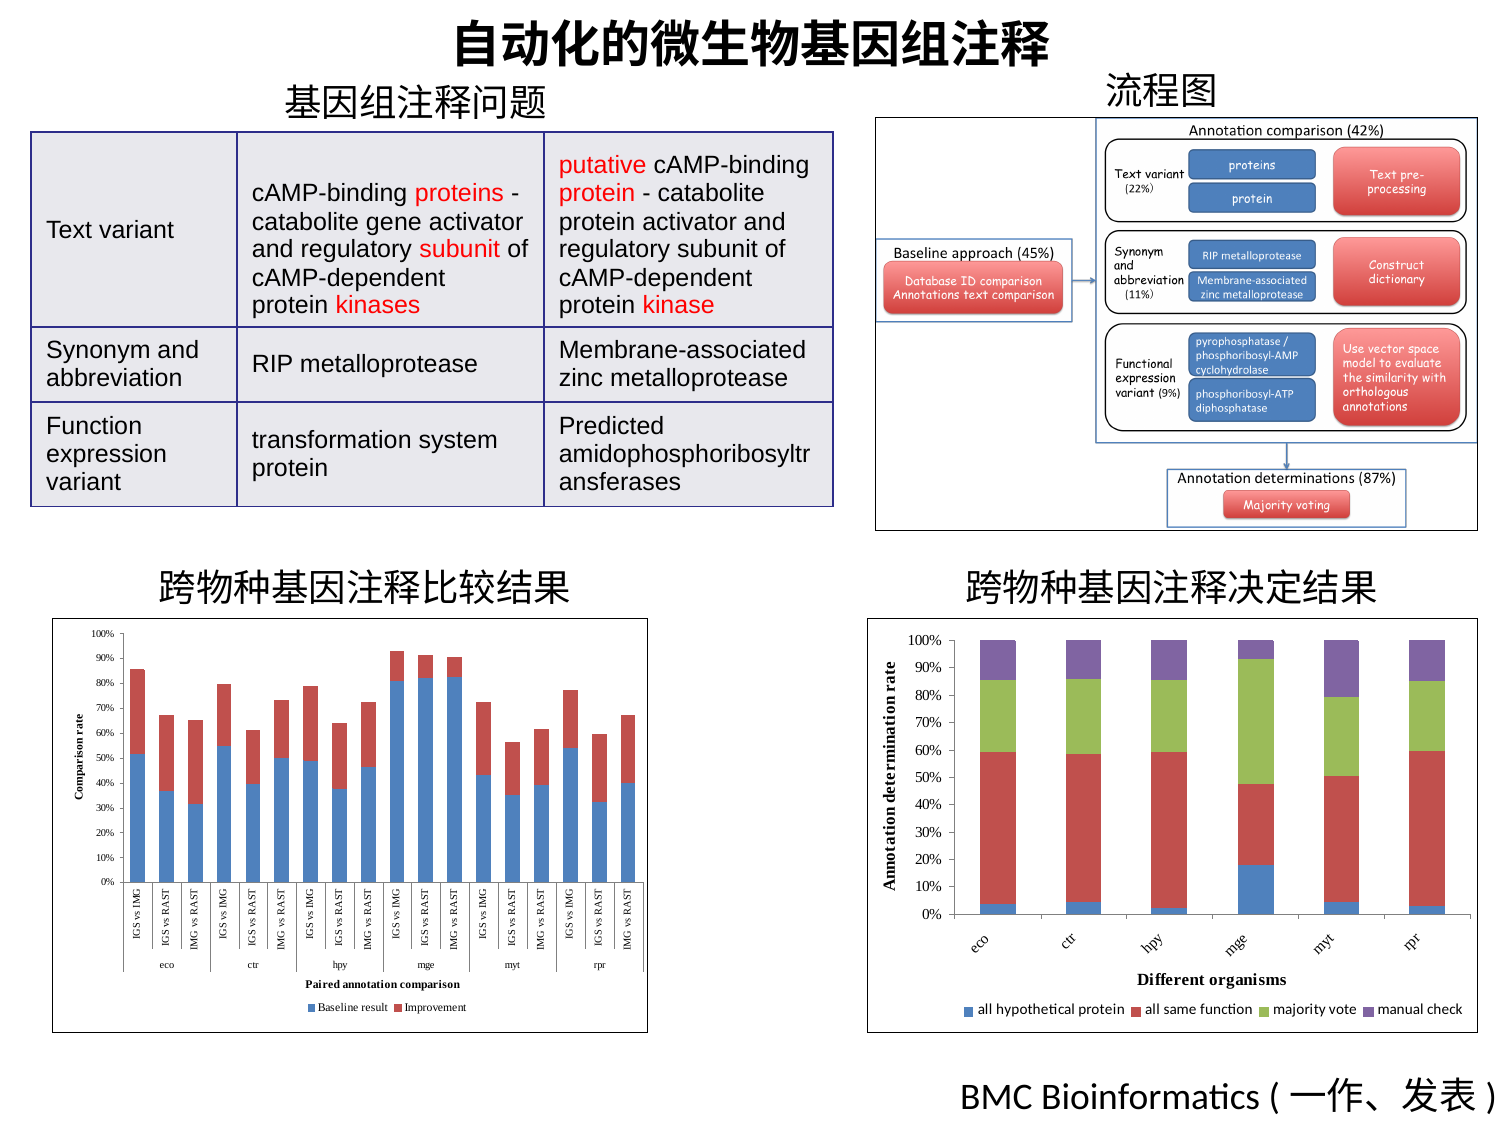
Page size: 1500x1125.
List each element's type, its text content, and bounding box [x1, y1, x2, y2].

table_cell Membrane-associated zinc metalloprotease [545, 328, 832, 401]
picture [875, 117, 1478, 531]
text_box BMC Bioinformatics (一作、发表) [945, 1064, 1500, 1125]
text_box 跨物种基因注释比较结果 [143, 556, 587, 617]
picture [866, 618, 1478, 1033]
text_box 跨物种基因注释决定结果 [950, 556, 1393, 617]
title 自动化的微生物基因组注释 [75, 0, 1425, 137]
table_cell transformation system protein [238, 403, 543, 506]
table_cell RIP metalloprotease [238, 328, 543, 401]
text_box 基因组注释问题 [269, 71, 562, 132]
table_header cAMP-binding proteins - catabolite gene activator and regulatory subunit of cAMP-dependent protein kinases [238, 133, 543, 326]
text_box 流程图 [1090, 60, 1233, 115]
table_header putative cAMP-binding protein - catabolite protein activator and regulatory subunit of cAMP-dependent protein kinase [545, 133, 832, 326]
table_cell Predicted amidophosphoribosyltransferases [545, 403, 832, 506]
table_header Text variant [32, 133, 236, 326]
table_cell Synonym and abbreviation [32, 328, 236, 401]
table_cell Function expression variant [32, 403, 236, 506]
picture [51, 618, 648, 1033]
